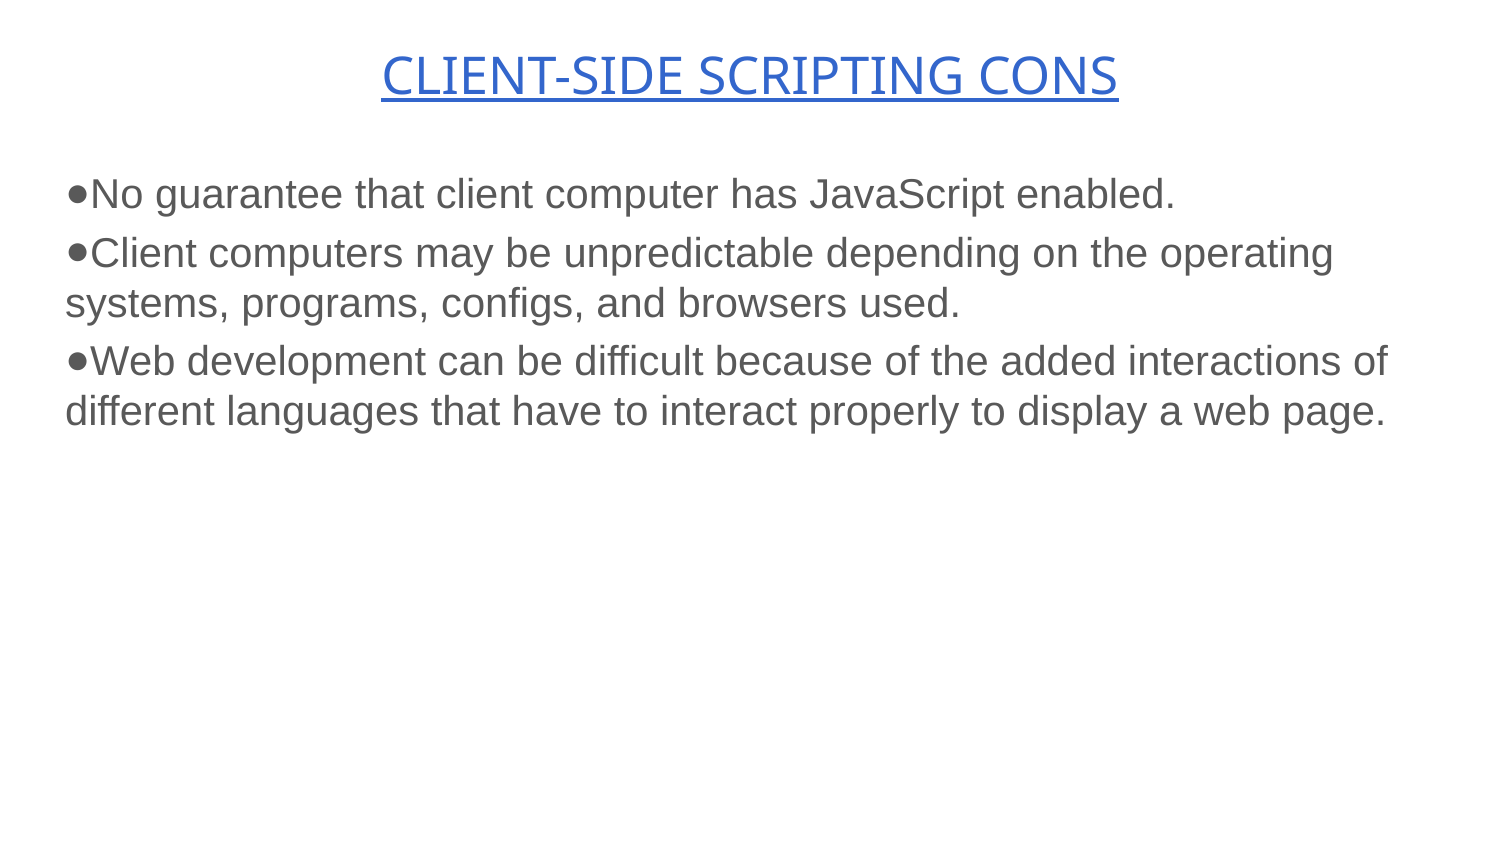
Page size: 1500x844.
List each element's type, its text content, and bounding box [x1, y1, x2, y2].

title CLIENT-SIDE SCRIPTING CONS [0, 37, 1500, 110]
subtitle No guarantee that client computer has JavaScript enabled. Client computers may be unpredictable depending on the operating systems, programs, configs, and browsers used. Web development can be difficult because of the added interactions of different languages that have to interact properly to display a web page. [50, 159, 1463, 844]
